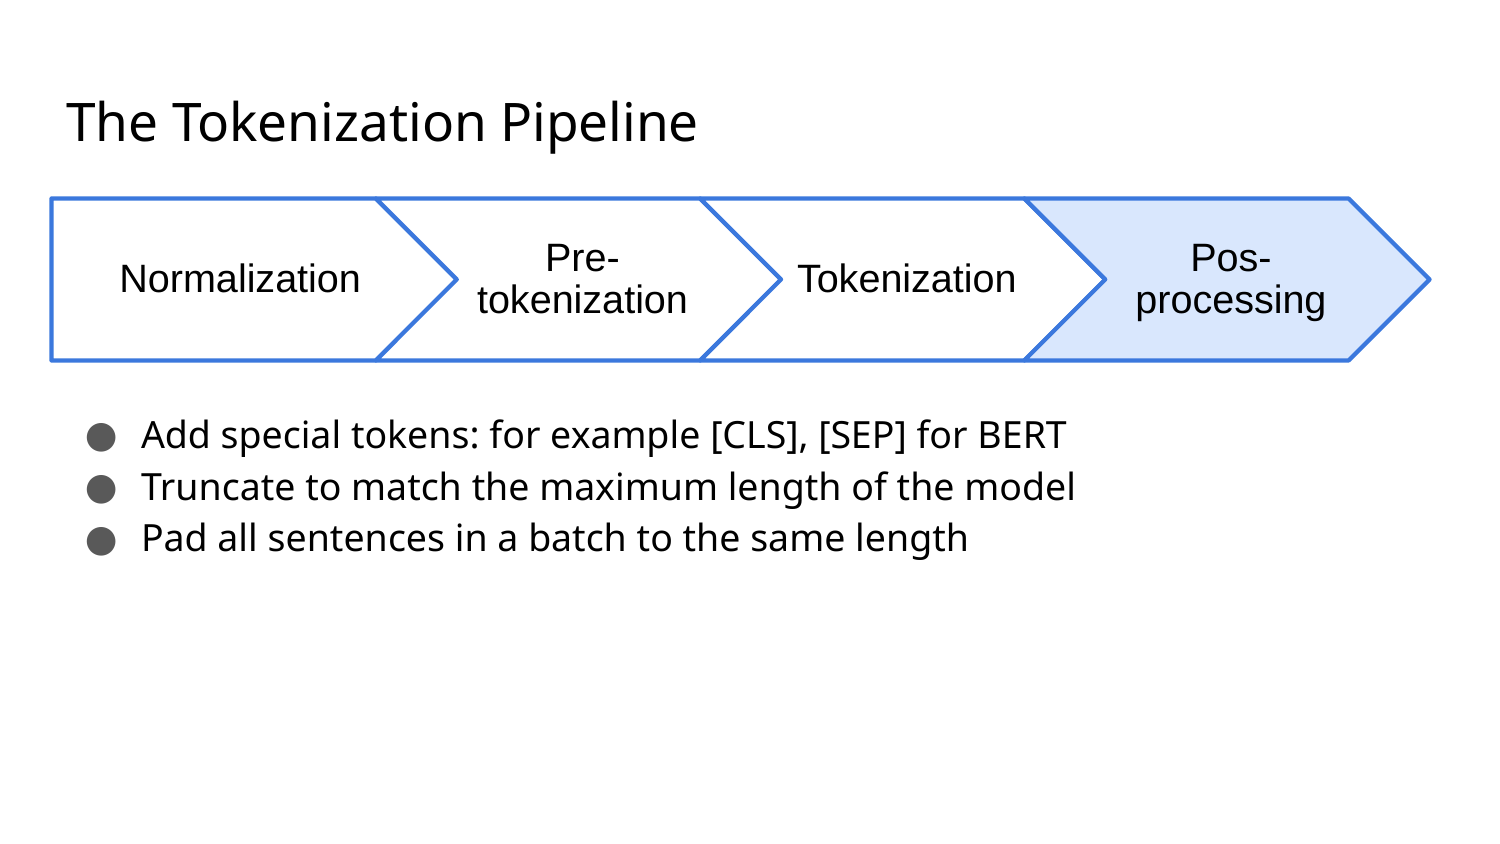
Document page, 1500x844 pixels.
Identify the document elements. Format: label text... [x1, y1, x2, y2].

list Add special tokens: for example [CLS], [SEP] for BERT Truncate to match the maximum length of the model Pad all sentences in a batch to the same length [51, 189, 1449, 750]
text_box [50, 176, 1431, 383]
title The Tokenization Pipeline [51, 72, 1449, 167]
